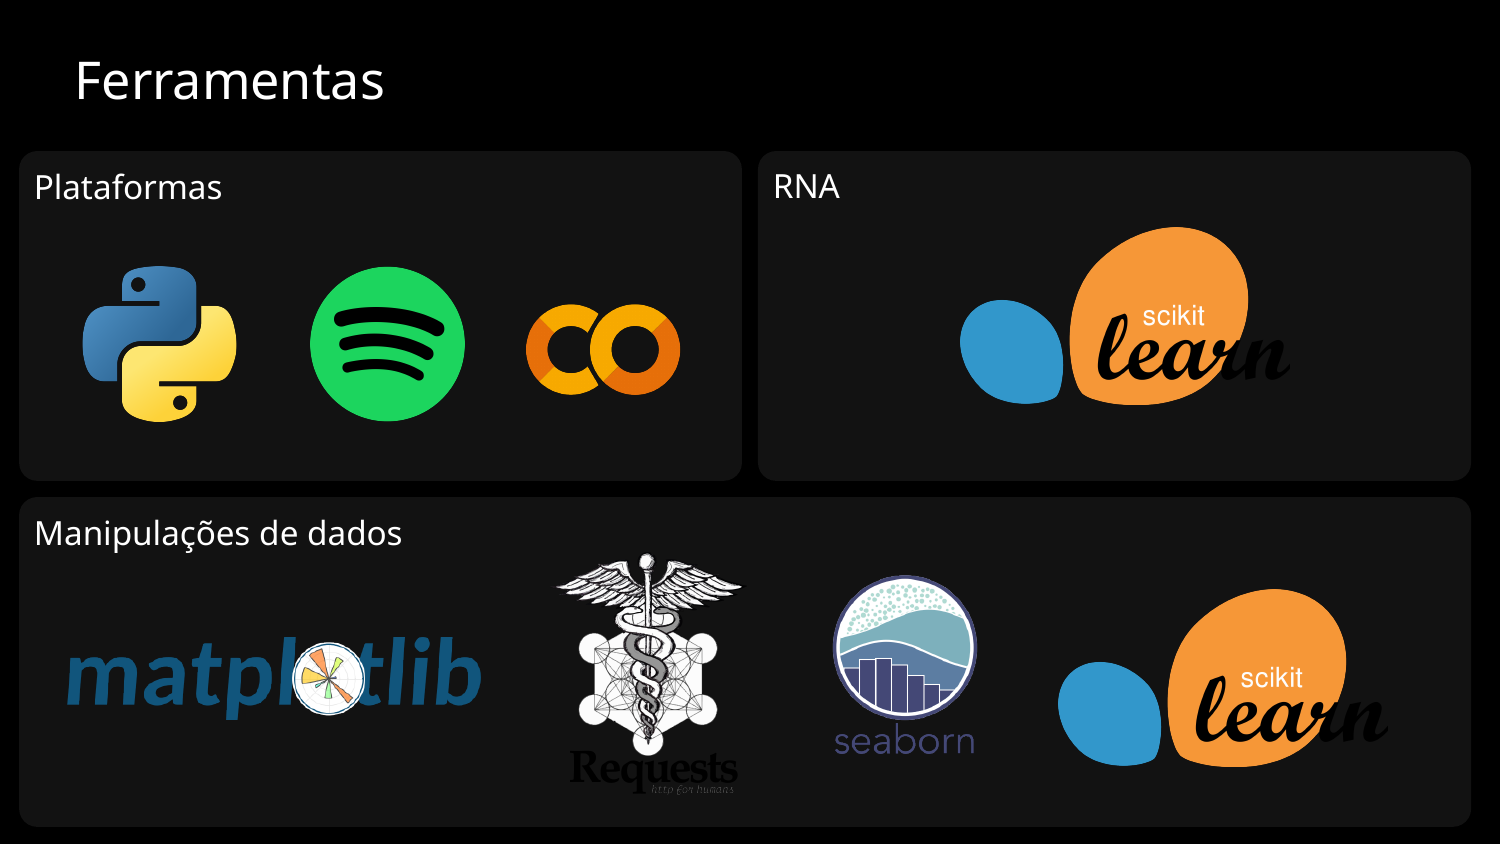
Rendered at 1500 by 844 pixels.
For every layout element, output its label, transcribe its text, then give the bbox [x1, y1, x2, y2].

picture [476, 271, 730, 428]
text_box [757, 151, 1472, 481]
text_box [19, 497, 1472, 827]
text_box Manipulações de dados [19, 497, 465, 569]
picture [794, 568, 1014, 787]
text_box RNA [757, 150, 1204, 222]
picture [309, 264, 465, 424]
picture [550, 552, 747, 804]
picture [960, 227, 1290, 405]
picture [44, 631, 503, 724]
picture [82, 265, 237, 423]
text_box [19, 151, 742, 481]
text_box Ferramentas [59, 32, 914, 120]
picture [1058, 589, 1388, 767]
text_box Plataformas [19, 151, 465, 223]
